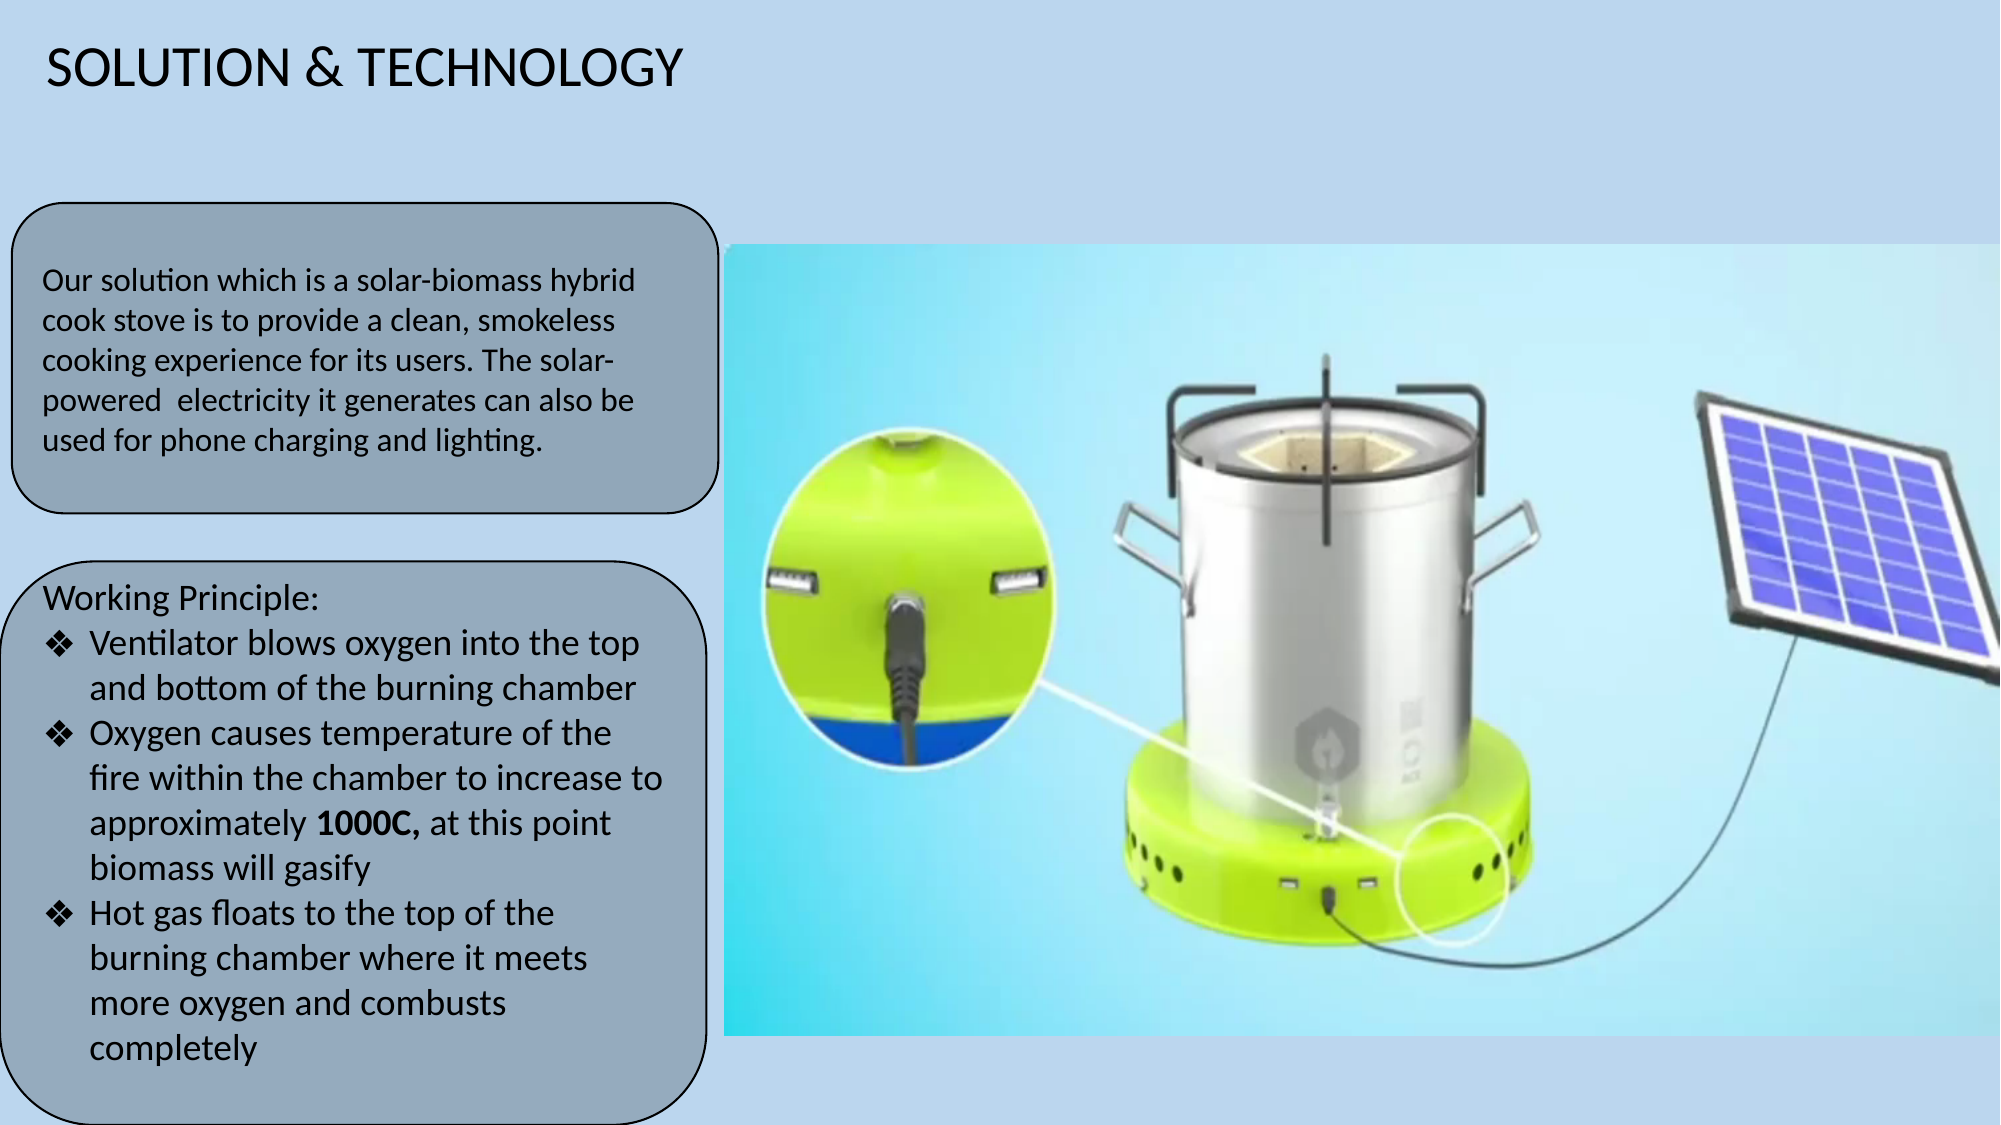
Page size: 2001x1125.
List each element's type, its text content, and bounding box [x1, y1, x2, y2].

text_box SOLUTION & TECHNOLOGY [28, 20, 703, 107]
text_box Our solution which is a solar-biomass hybrid cook stove is to provide a clean, smokeless cooking experience for its users. The solar-powered electricity it generates can also be used for phone charging and lighting. [11, 202, 718, 514]
text_box Working Principle: Ventilator blows oxygen into the top and bottom of the burning chamber Oxygen causes temperature of the fire within the chamber to increase to approximately 1000C, at this point biomass will gasify Hot gas floats to the top of the burning chamber where it meets more oxygen and combusts completely [0, 561, 707, 1125]
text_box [723, 243, 2000, 1037]
